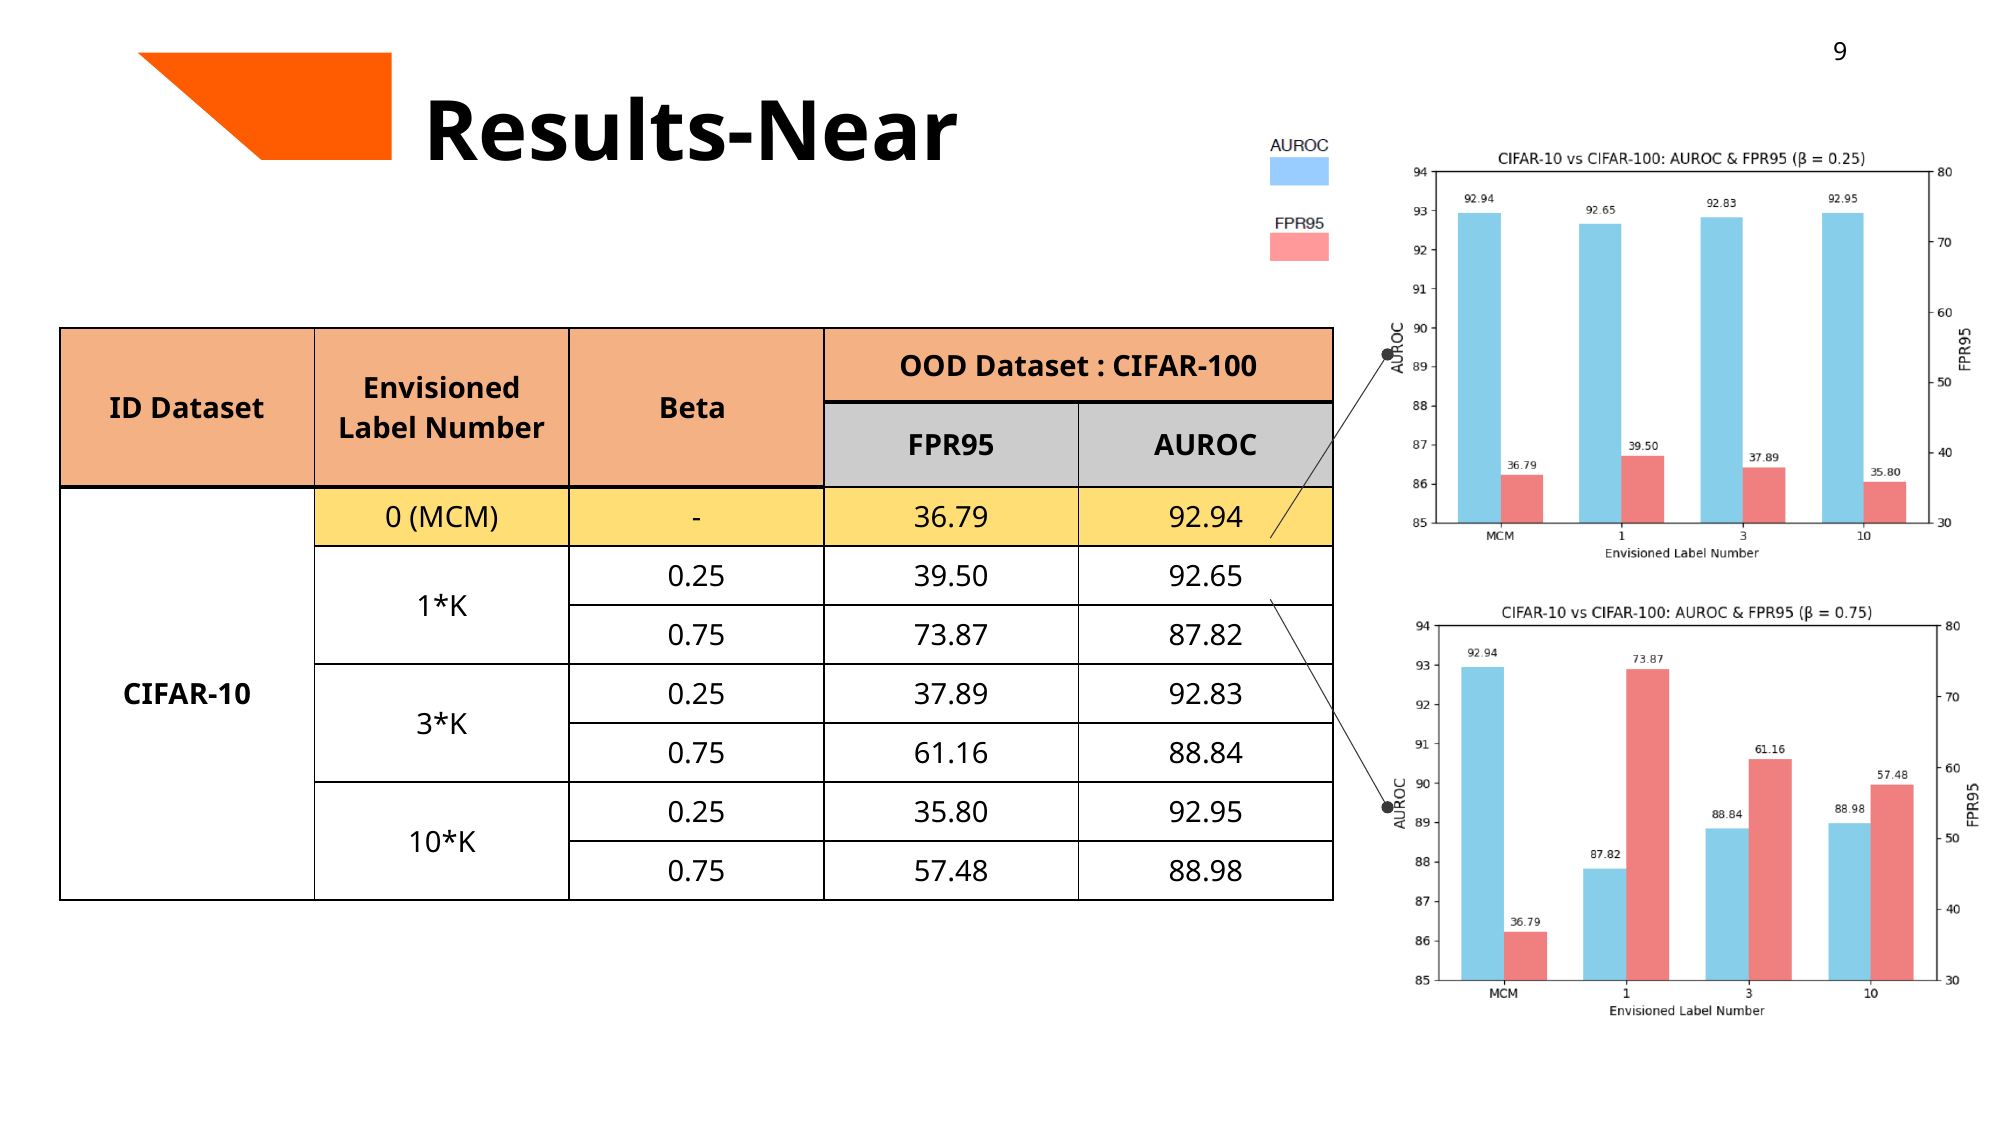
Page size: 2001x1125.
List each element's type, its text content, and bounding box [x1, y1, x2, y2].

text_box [1270, 354, 1388, 539]
text_box 9 [1412, 22, 1863, 83]
table_cell 92.83 [1079, 665, 1270, 722]
table_cell 0.75 [570, 606, 823, 663]
table_header ID Dataset [61, 329, 314, 485]
text_box Results-Near [409, 70, 976, 185]
table_cell CIFAR-10 [61, 489, 314, 899]
table_cell 0 (MCM) [315, 489, 568, 545]
table_cell FPR95 [825, 404, 1078, 486]
table_cell 88.98 [1079, 842, 1332, 899]
table_cell 0.25 [570, 783, 823, 840]
table_cell 92.95 [1079, 783, 1332, 840]
table_header Envisioned Label Number [315, 329, 568, 485]
table_cell 0.25 [570, 665, 823, 722]
table_cell 61.16 [825, 724, 1078, 781]
table_cell 0.25 [570, 547, 823, 604]
table_cell 36.79 [825, 488, 1078, 545]
table_cell 57.48 [825, 842, 1078, 899]
table_cell 92.94 [1079, 488, 1332, 545]
picture [1387, 599, 1984, 1016]
table_header Beta [570, 329, 823, 485]
table_cell 35.80 [825, 783, 1078, 840]
picture [1265, 132, 1342, 267]
table_cell - [570, 489, 823, 545]
table_cell 3*K [315, 665, 568, 781]
picture [1387, 146, 1975, 563]
table_cell 0.75 [570, 842, 823, 899]
table_cell 1*K [315, 547, 568, 663]
table_cell 88.84 [1079, 724, 1270, 781]
table_cell 10*K [315, 783, 568, 899]
table_cell 87.82 [1079, 606, 1270, 663]
table_cell 0.75 [570, 724, 823, 781]
text_box [134, 51, 393, 161]
table_header OOD Dataset : CIFAR-100 [825, 329, 1332, 400]
table_cell 39.50 [825, 547, 1078, 604]
table_cell 73.87 [825, 606, 1078, 663]
table_cell 92.65 [1079, 547, 1332, 604]
table_cell 37.89 [825, 665, 1078, 722]
table_cell AUROC [1079, 404, 1270, 486]
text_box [1270, 599, 1388, 808]
